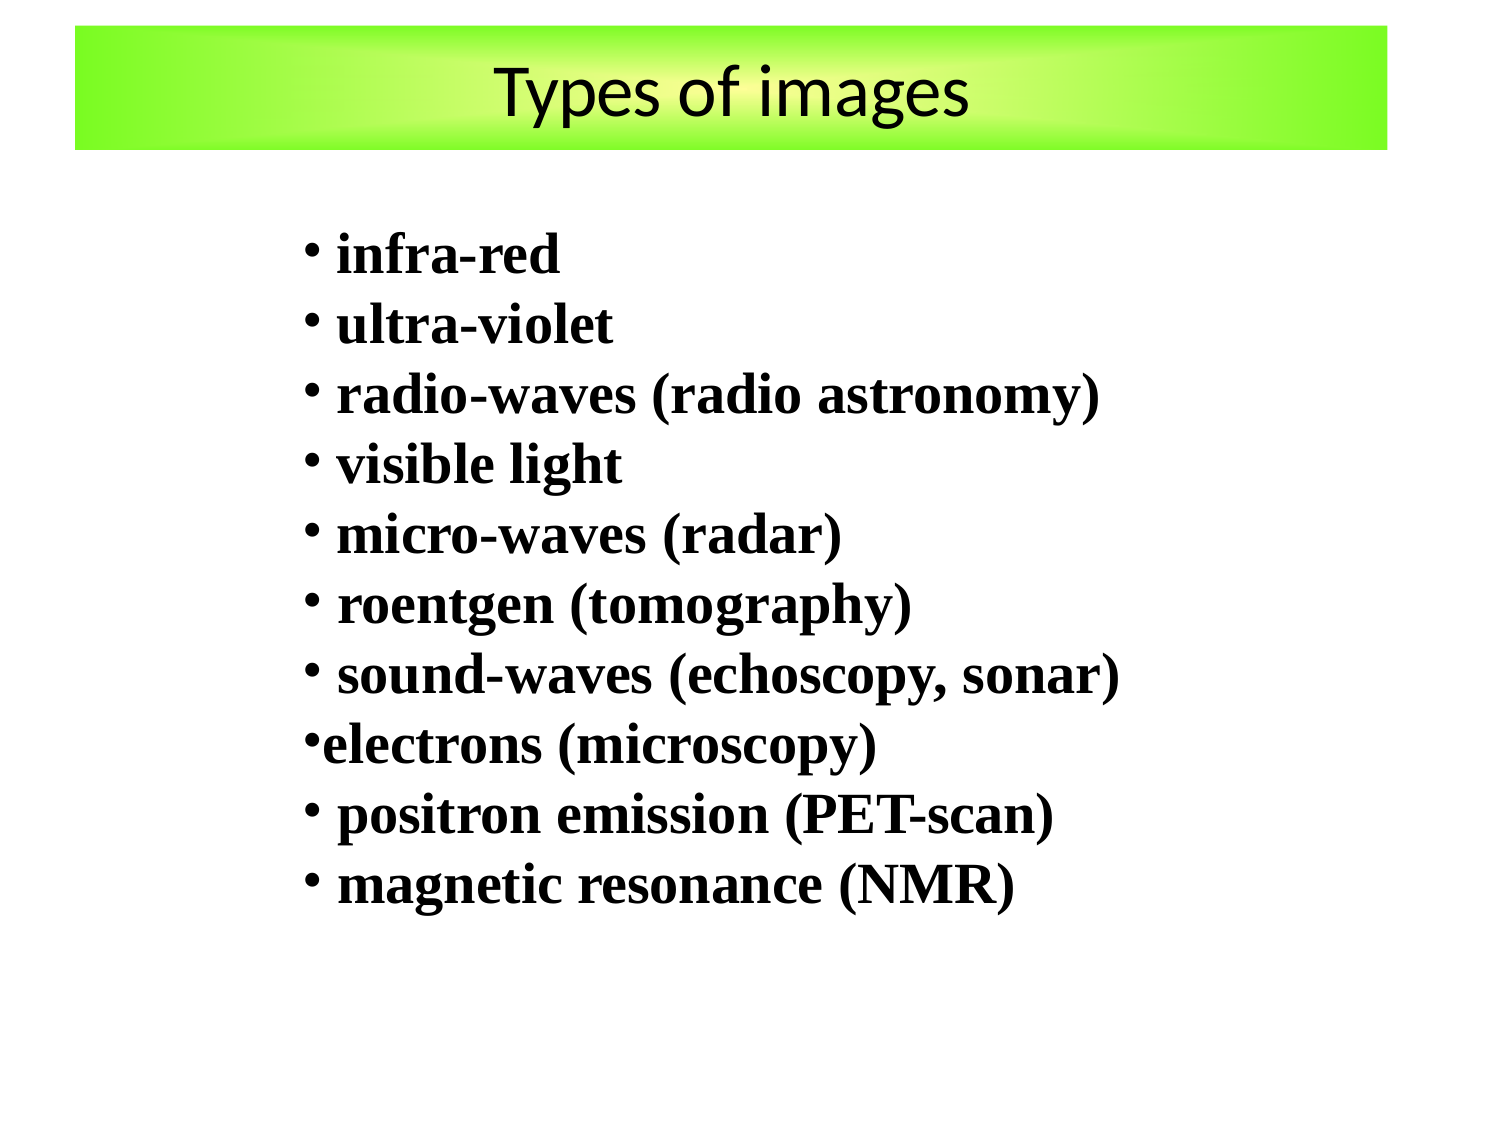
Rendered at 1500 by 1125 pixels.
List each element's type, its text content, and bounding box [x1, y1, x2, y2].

text_box [75, 24, 484, 150]
text_box infra-red ultra-violet radio-waves (radio astronomy) visible light micro-waves (radar) roentgen (tomography) sound-waves (echoscopy, sonar) electrons (microscopy) positron emission (PET-scan) magnetic resonance (NMR) [300, 212, 1129, 915]
text_box [979, 24, 1388, 150]
title Types of images [484, 0, 979, 180]
